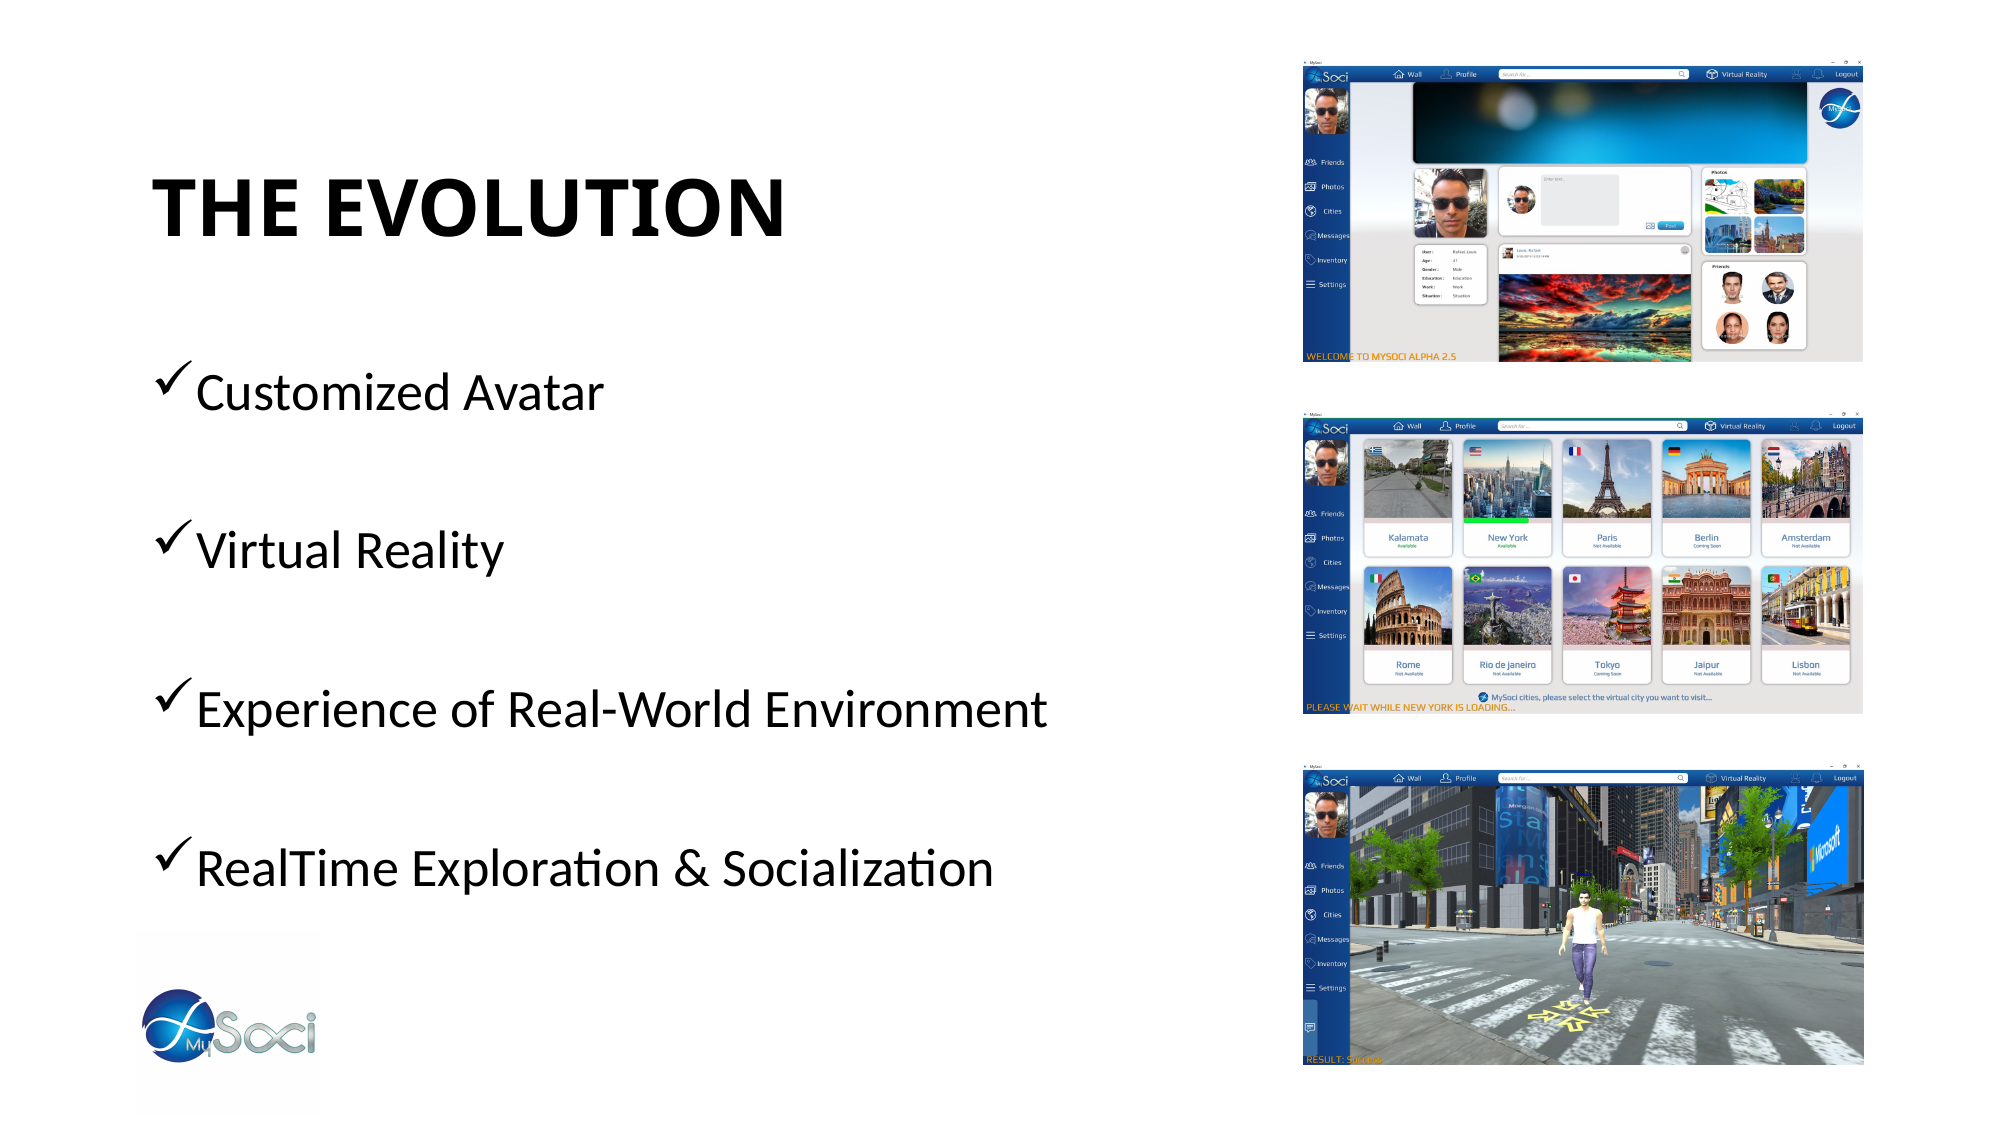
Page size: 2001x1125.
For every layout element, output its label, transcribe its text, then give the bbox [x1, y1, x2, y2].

picture [1303, 763, 1864, 1065]
title THE EVOLUTION [136, 101, 999, 320]
picture [1303, 59, 1863, 362]
list Customized Avatar Virtual Reality Experience of Real-World Environment RealTime Exploration & Socialization [136, 356, 1264, 1023]
picture [136, 930, 321, 1116]
picture [1303, 411, 1863, 714]
